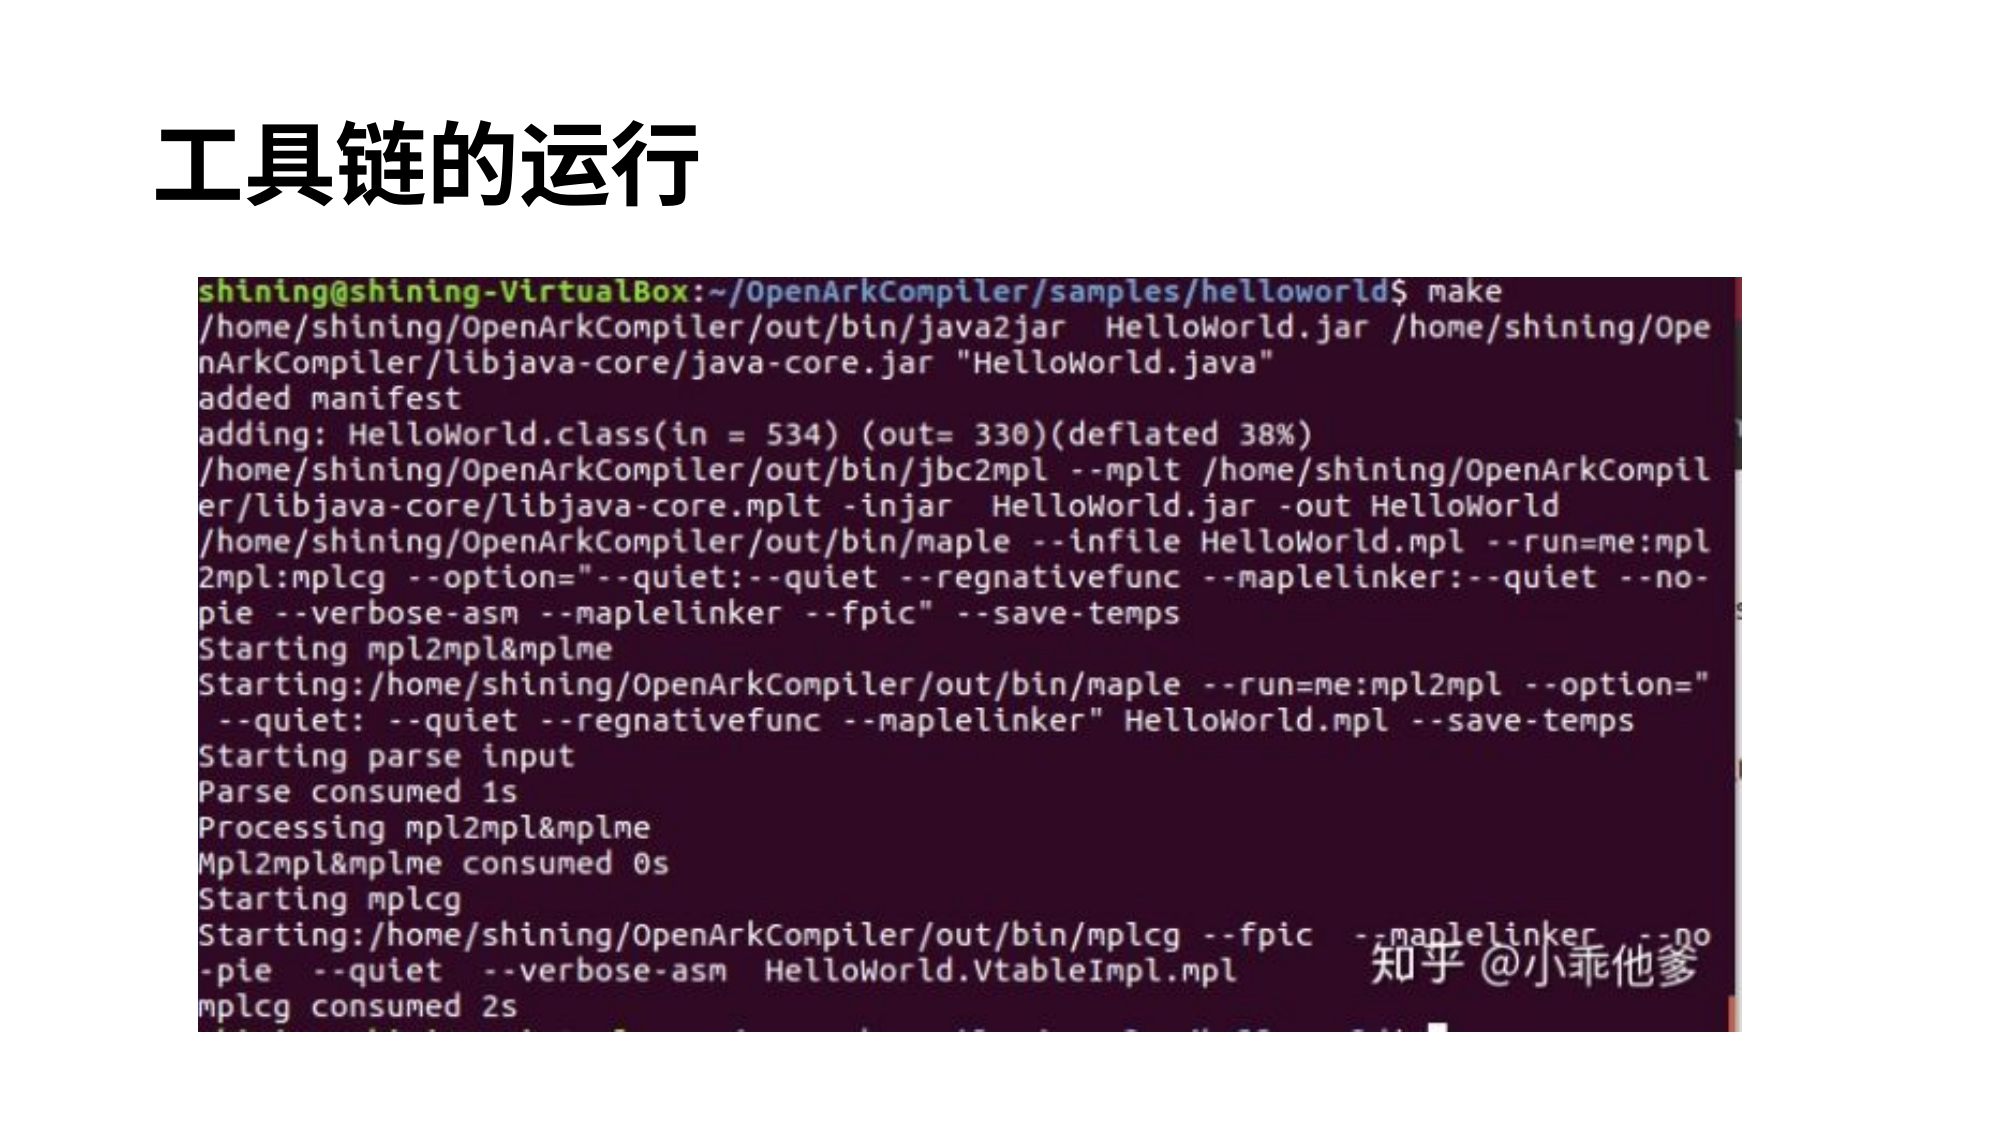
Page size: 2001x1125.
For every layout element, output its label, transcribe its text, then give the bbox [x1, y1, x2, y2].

picture [198, 277, 1742, 1032]
title 工具链的运行 [137, 59, 1863, 278]
